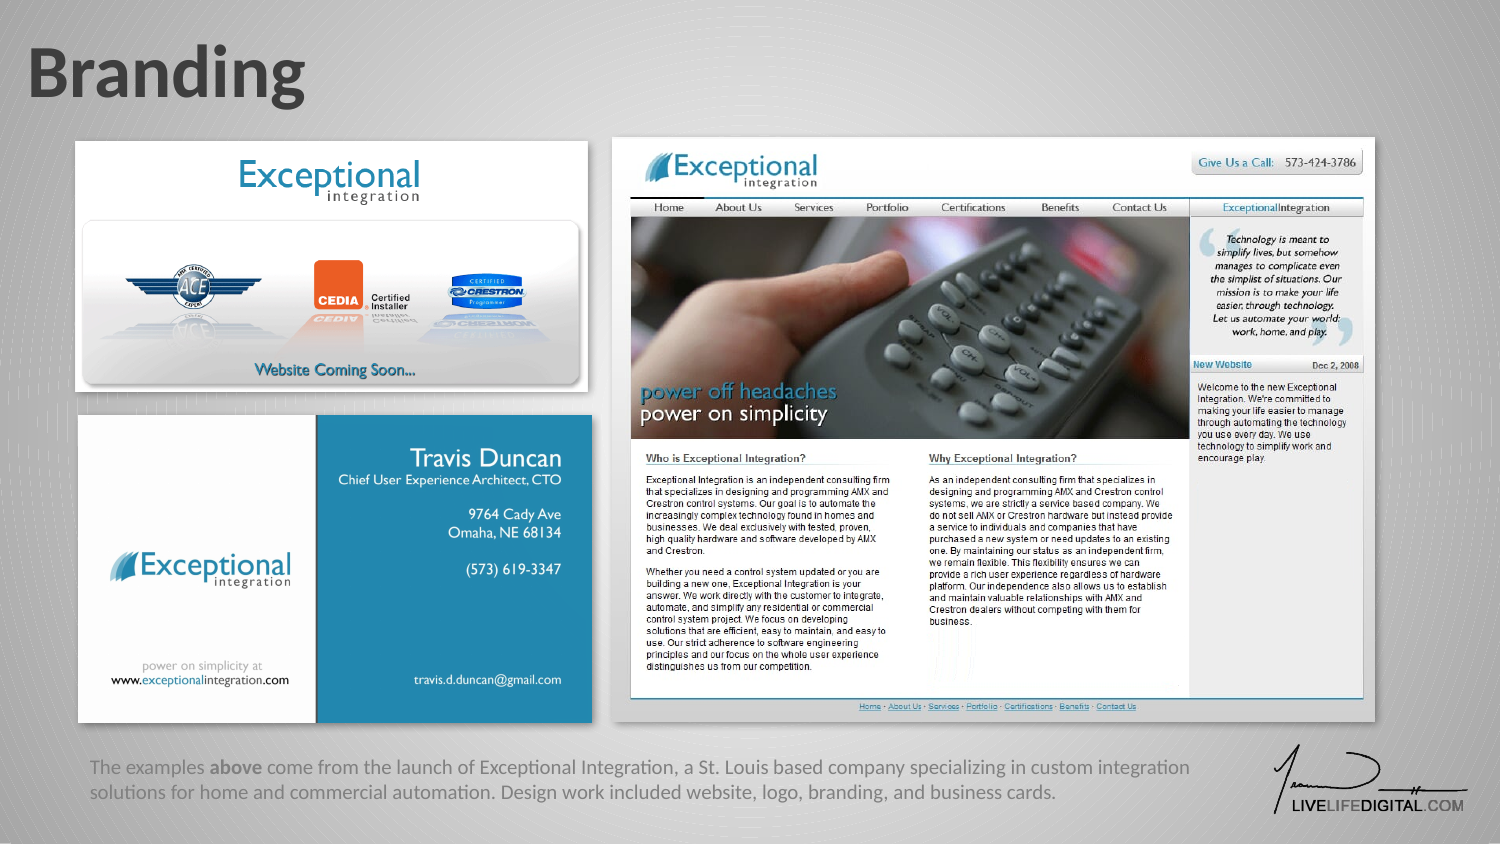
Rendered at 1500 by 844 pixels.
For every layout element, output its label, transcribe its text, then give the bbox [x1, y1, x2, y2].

picture [74, 141, 588, 392]
title Branding [12, 0, 1499, 138]
picture [1262, 734, 1472, 824]
picture [612, 137, 1376, 722]
picture [78, 415, 592, 723]
text_box The examples above come from the launch of Exceptional Integration, a St. Louis based company specializing in custom integration solutions for home and commercial automation. Design work included website, logo, branding, and business cards. [75, 746, 1250, 811]
